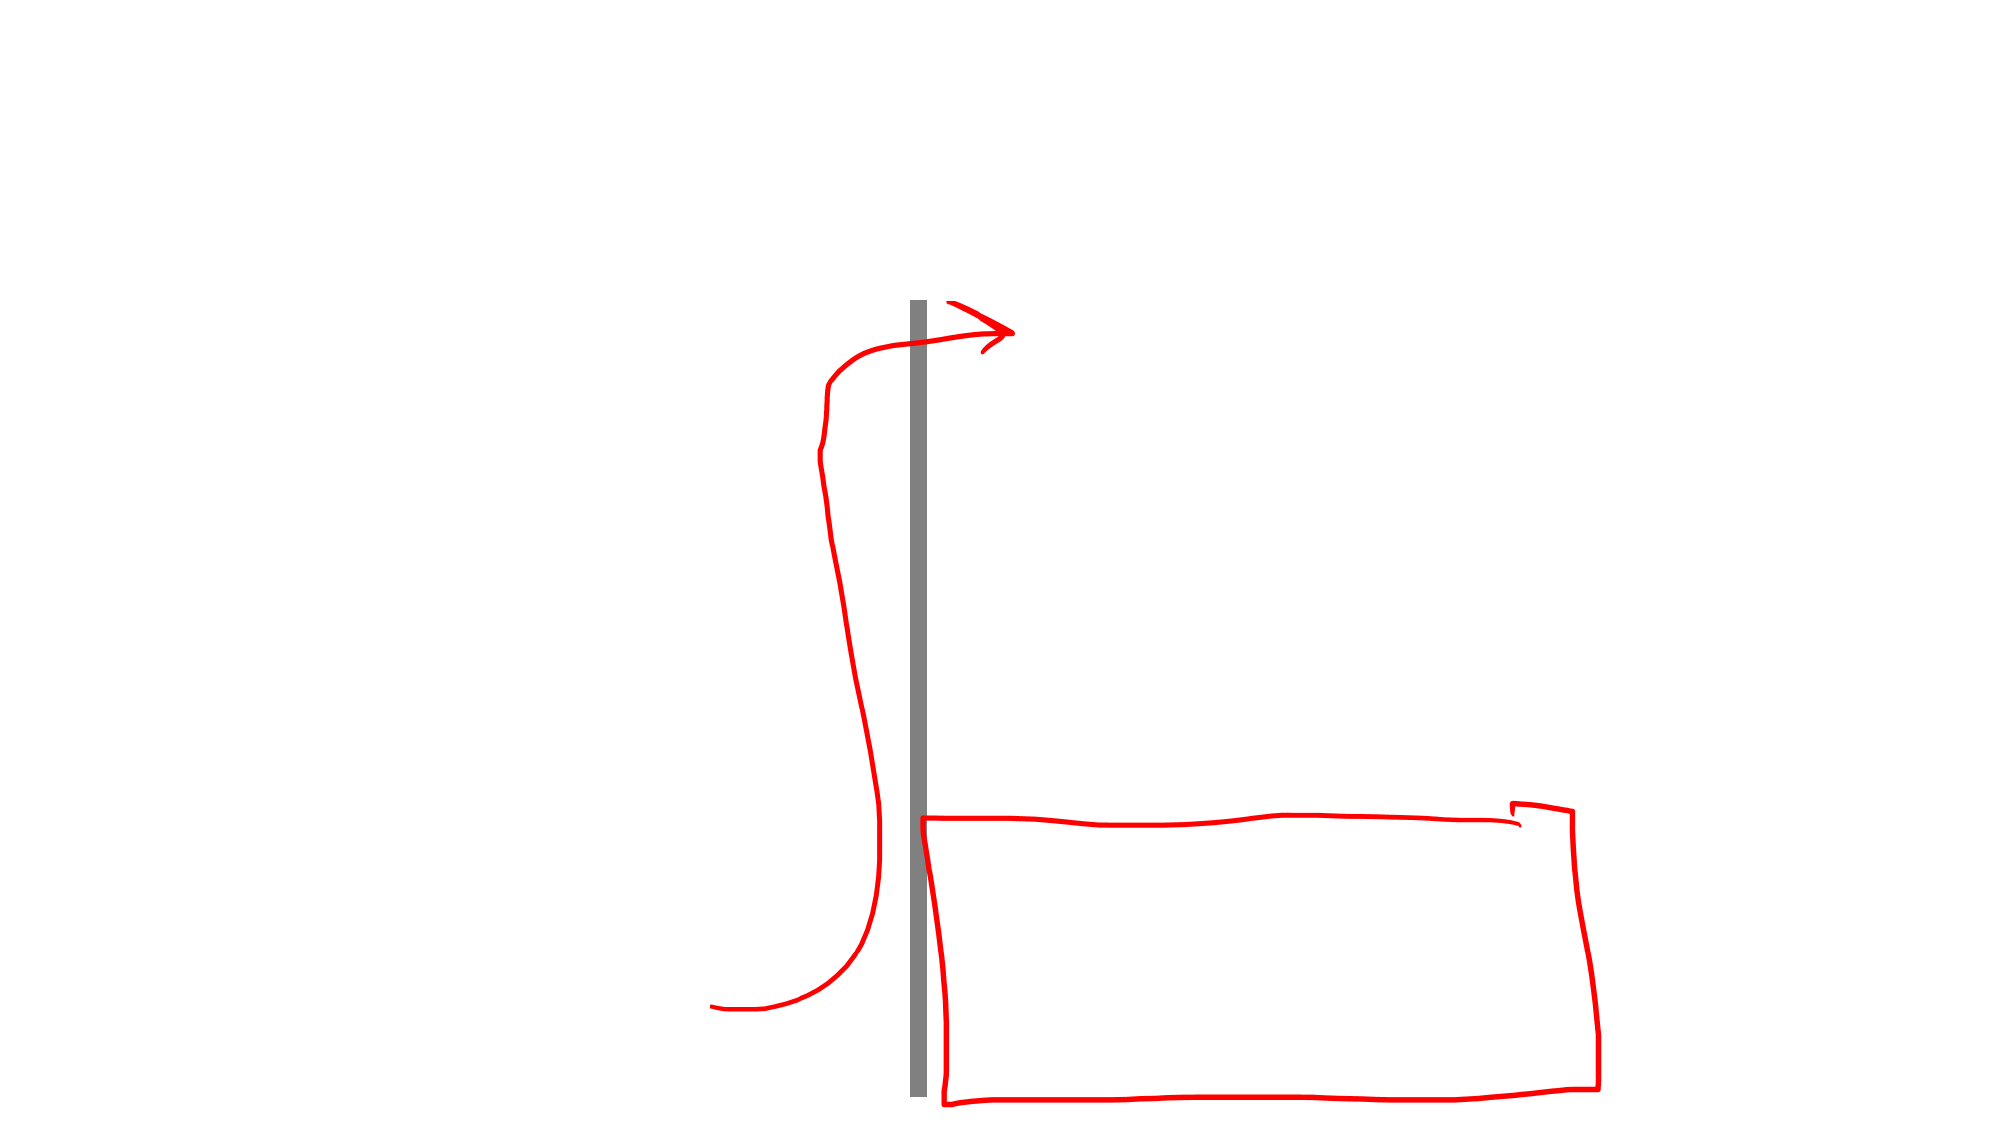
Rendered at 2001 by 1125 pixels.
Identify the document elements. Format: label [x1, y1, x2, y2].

picture [710, 301, 1610, 1116]
